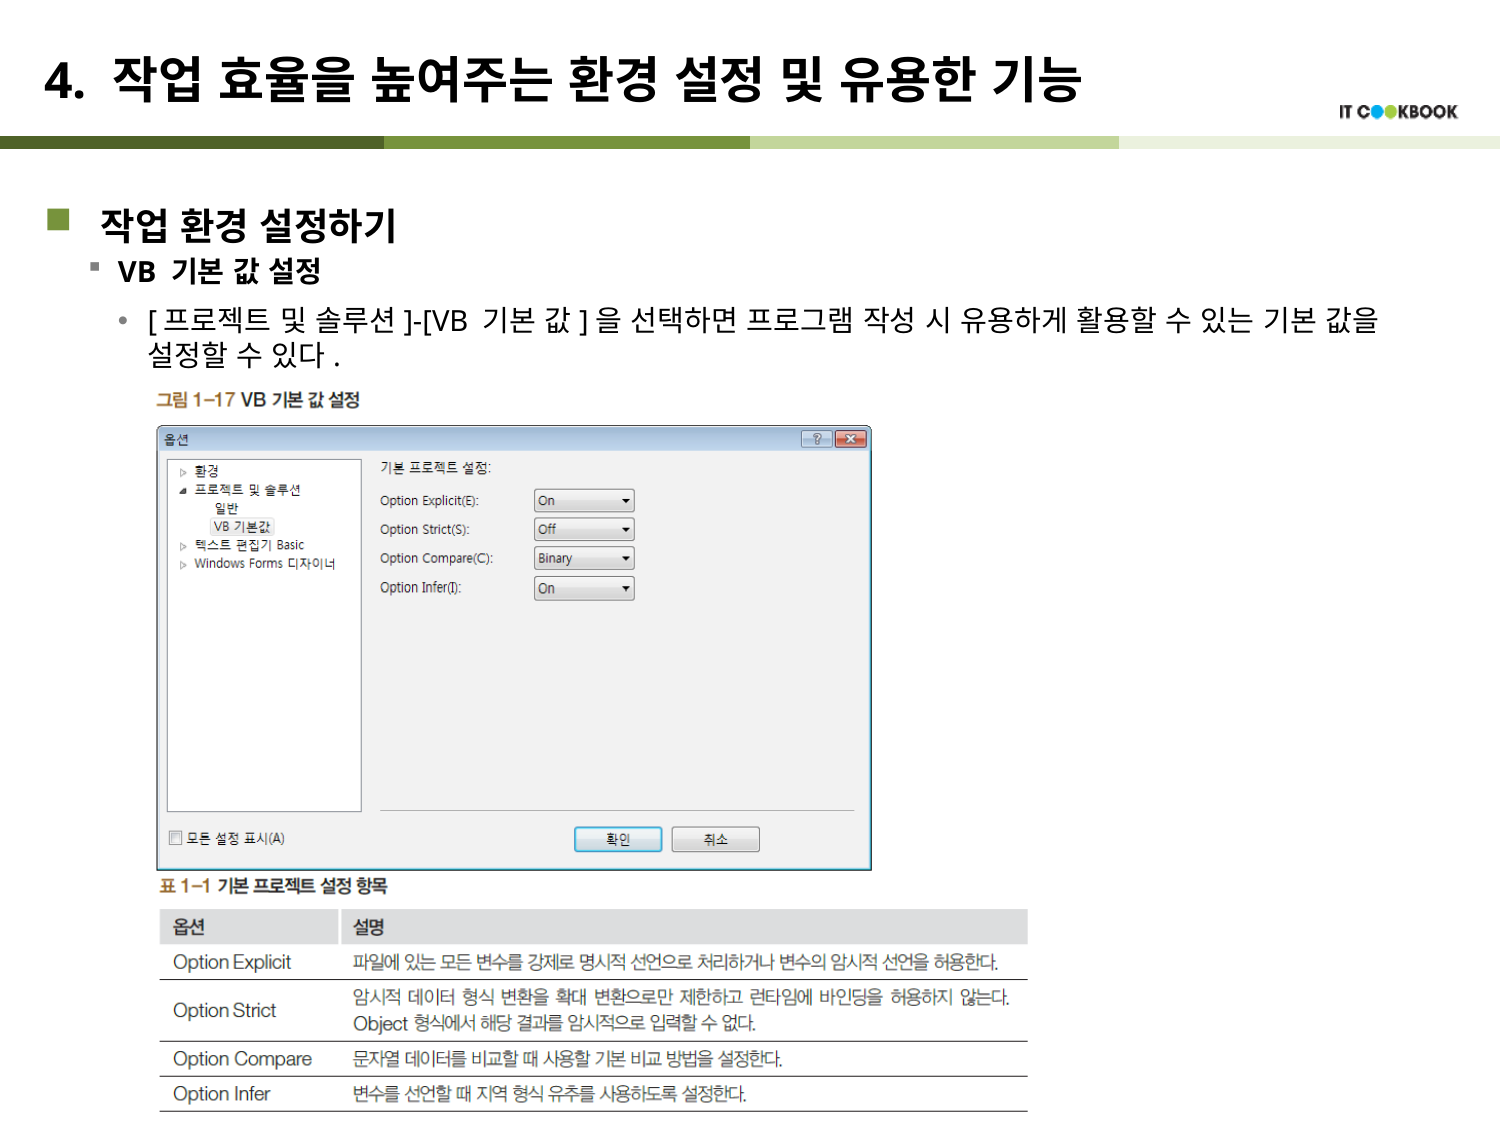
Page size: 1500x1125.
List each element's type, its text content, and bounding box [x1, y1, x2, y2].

picture [136, 385, 1039, 1120]
title 4. 작업 효율을 높여주는 환경 설정 및 유용한 기능 [29, 32, 1312, 124]
list 작업 환경 설정하기 VB 기본 값 설정 [프로젝트 및 솔루션]-[VB 기본 값]을 선택하면 프로그램 작성 시 유용하게 활용할 수 있는 기본 값을 설정할 수 있다. [29, 172, 1459, 1095]
picture [1340, 105, 1459, 120]
